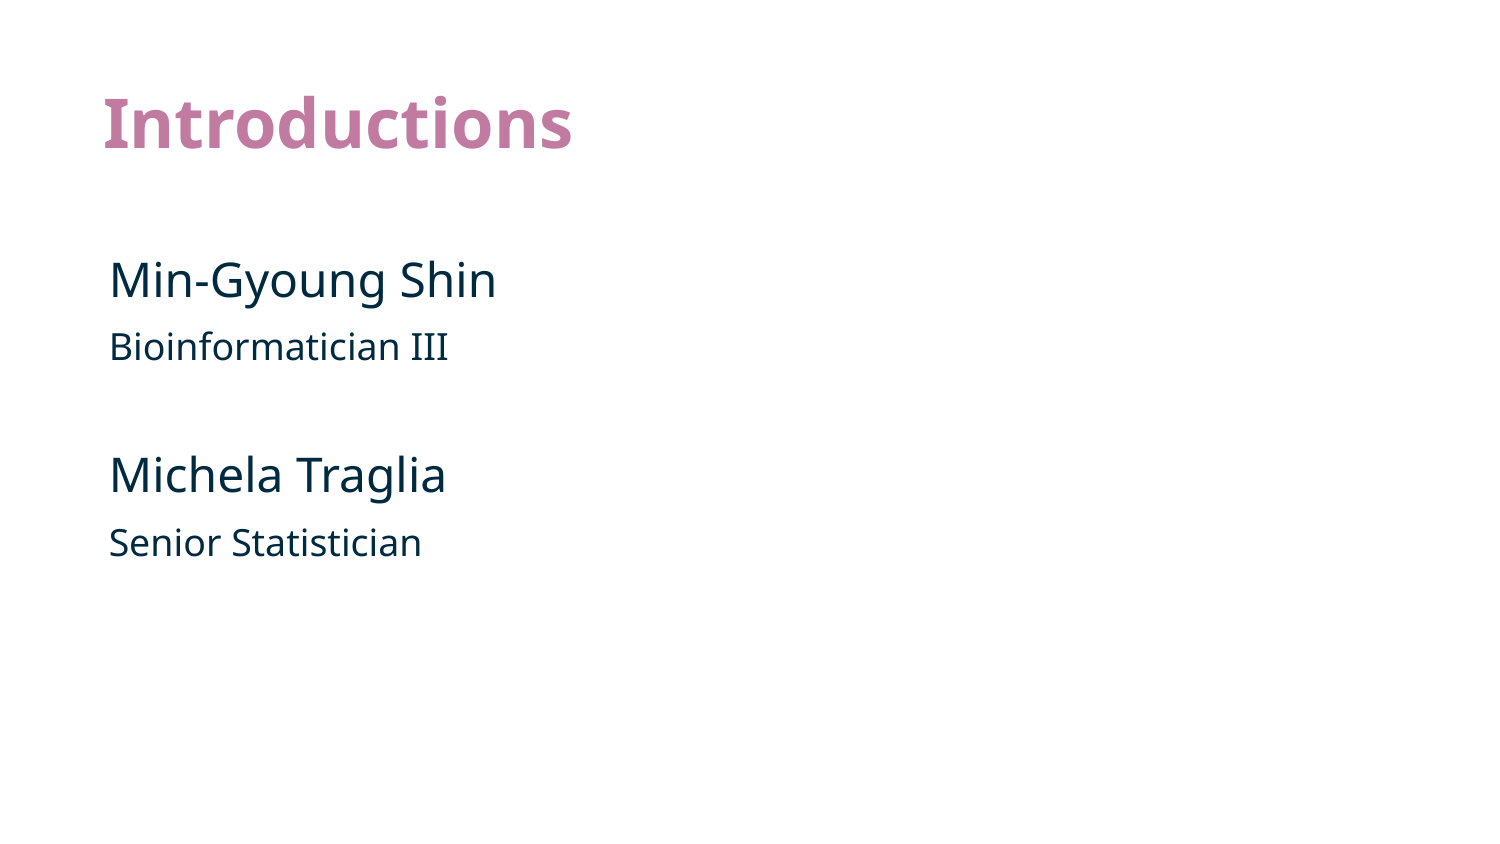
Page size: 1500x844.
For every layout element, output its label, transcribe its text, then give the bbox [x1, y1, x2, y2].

text_box Min-Gyoung Shin Bioinformatician III Michela Traglia Senior Statistician [33, 255, 1328, 792]
title Introductions [103, 56, 1397, 197]
